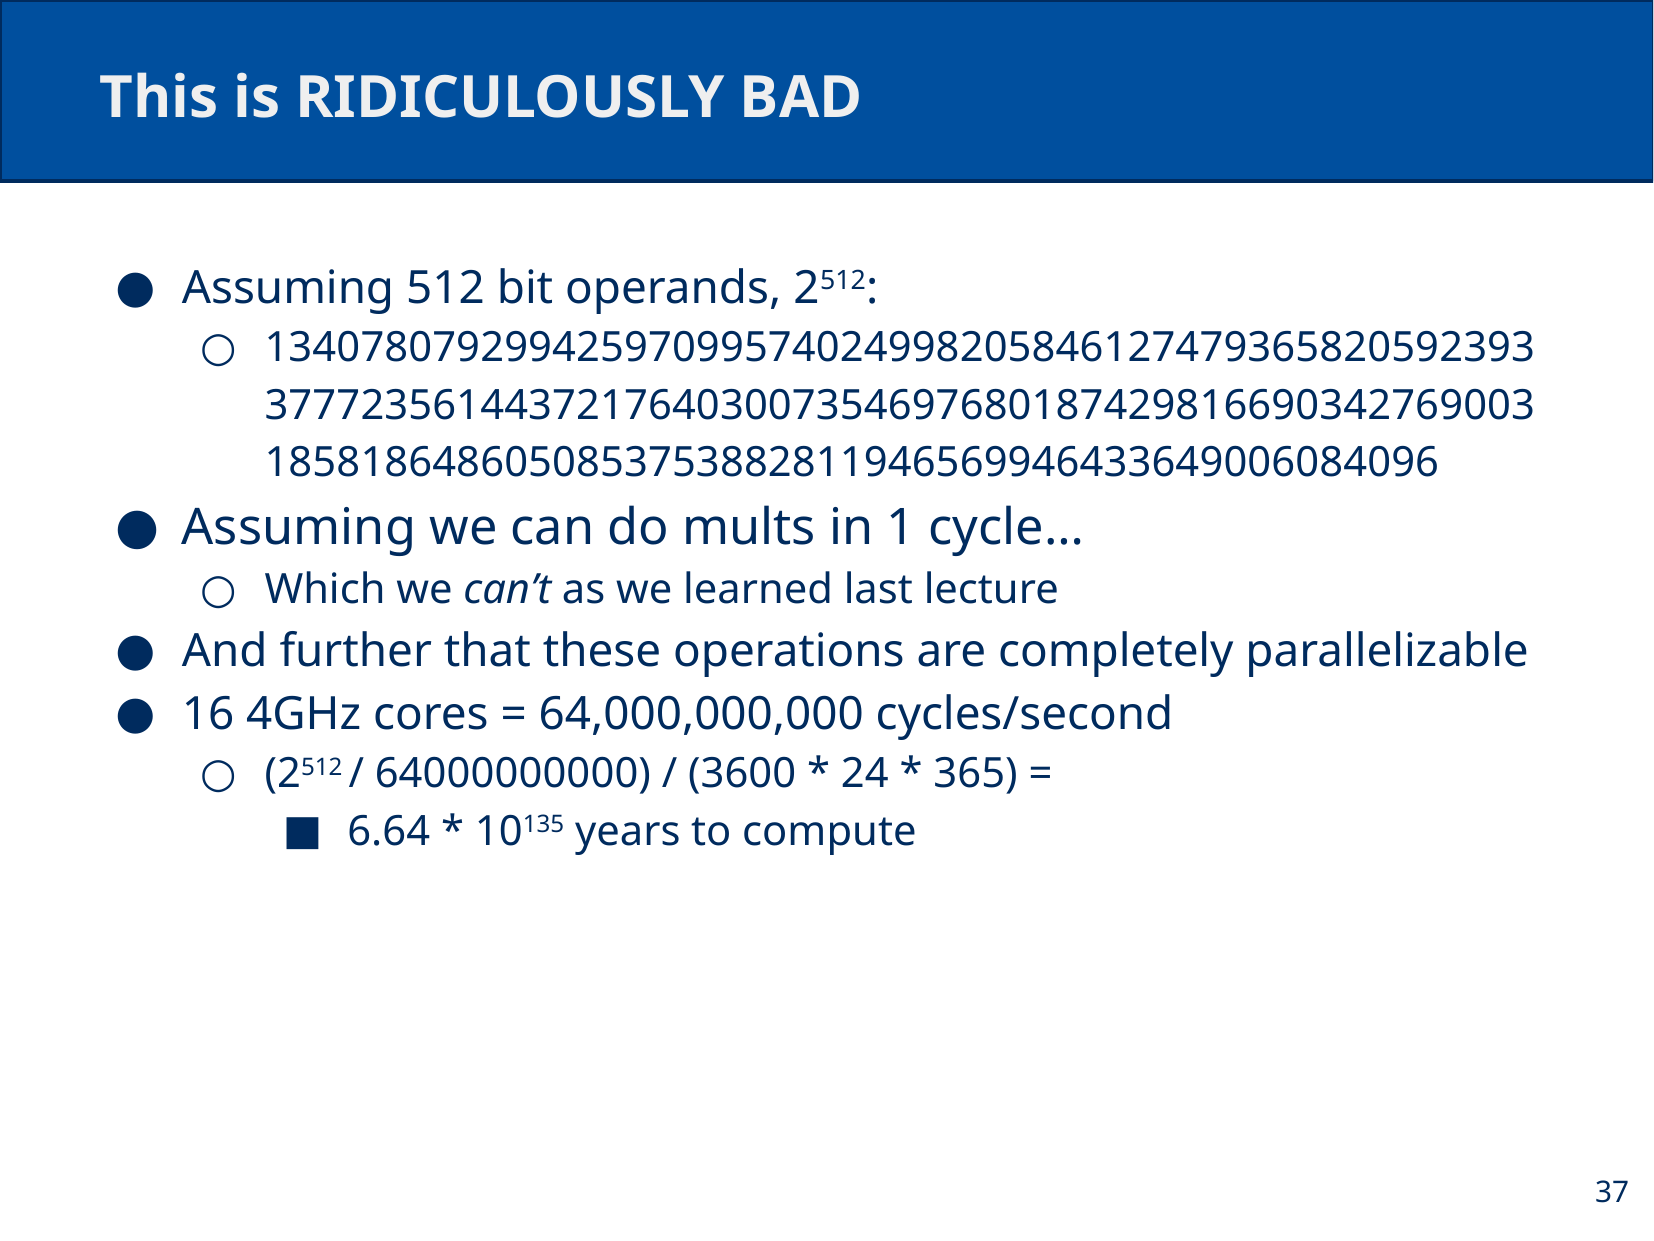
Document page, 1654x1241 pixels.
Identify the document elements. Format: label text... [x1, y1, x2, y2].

list Assuming 512 bit operands, 2512: 13407807929942597099574024998205846127479365820592393377723561443721764030073546976801874298166903427690031858186486050853753882811946569946433649006084096 Assuming we can do mults in 1 cycle… Which we can’t as we learned last lecture And further that these operations are completely parallelizable 16 4GHz cores = 64,000,000,000 cycles/second (2512 / 64000000000) / (3600 * 24 * 365) = 6.64 * 10135 years to compute [82, 232, 1571, 1188]
title This is RIDICULOUSLY BAD [82, 36, 1571, 146]
slide_number 37 [1546, 1145, 1647, 1241]
